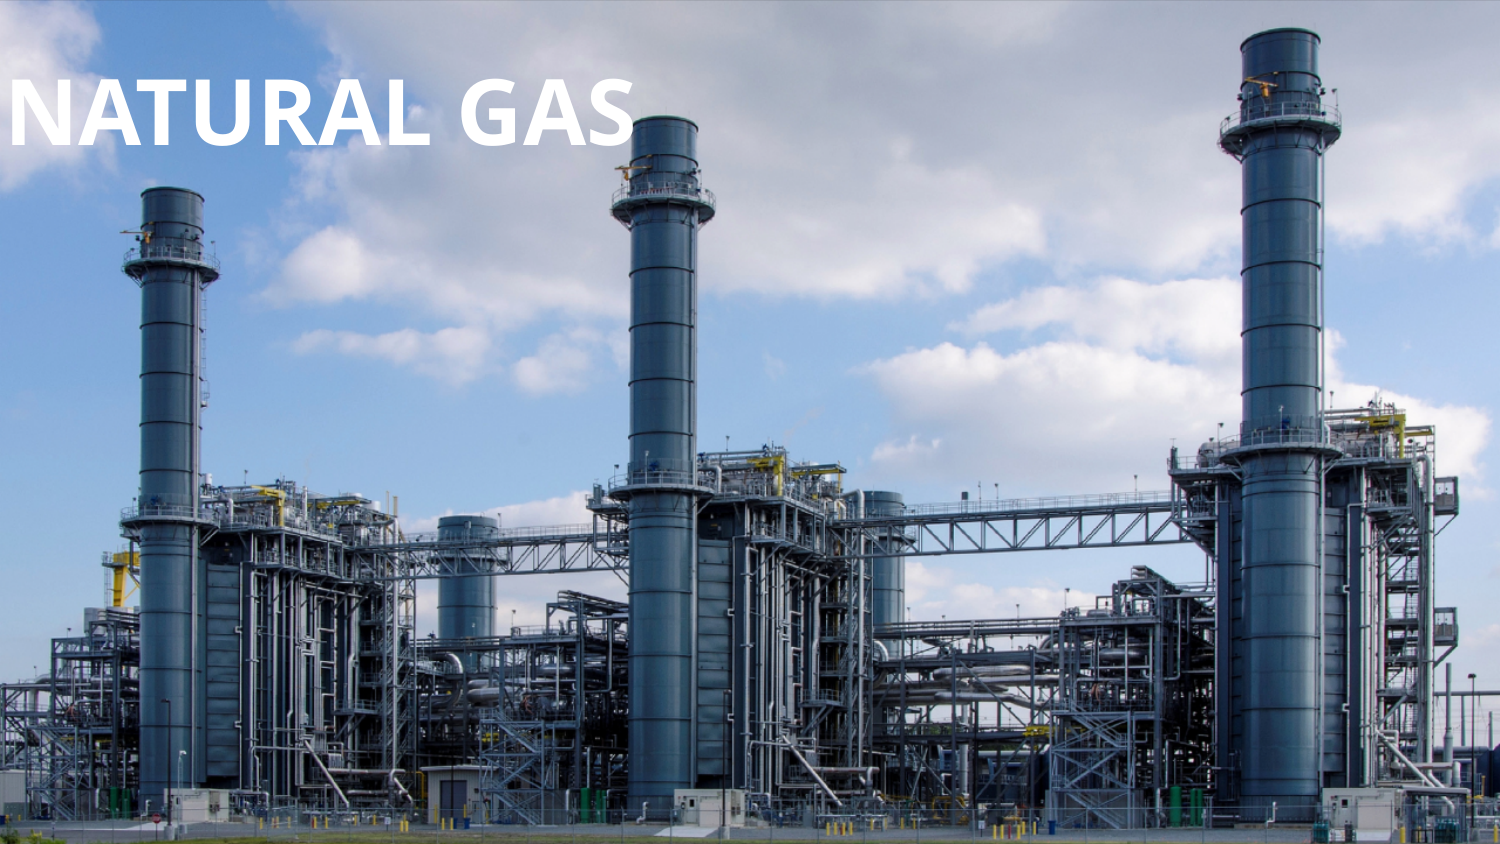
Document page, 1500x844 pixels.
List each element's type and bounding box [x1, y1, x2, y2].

text_box [0, 0, 1500, 844]
